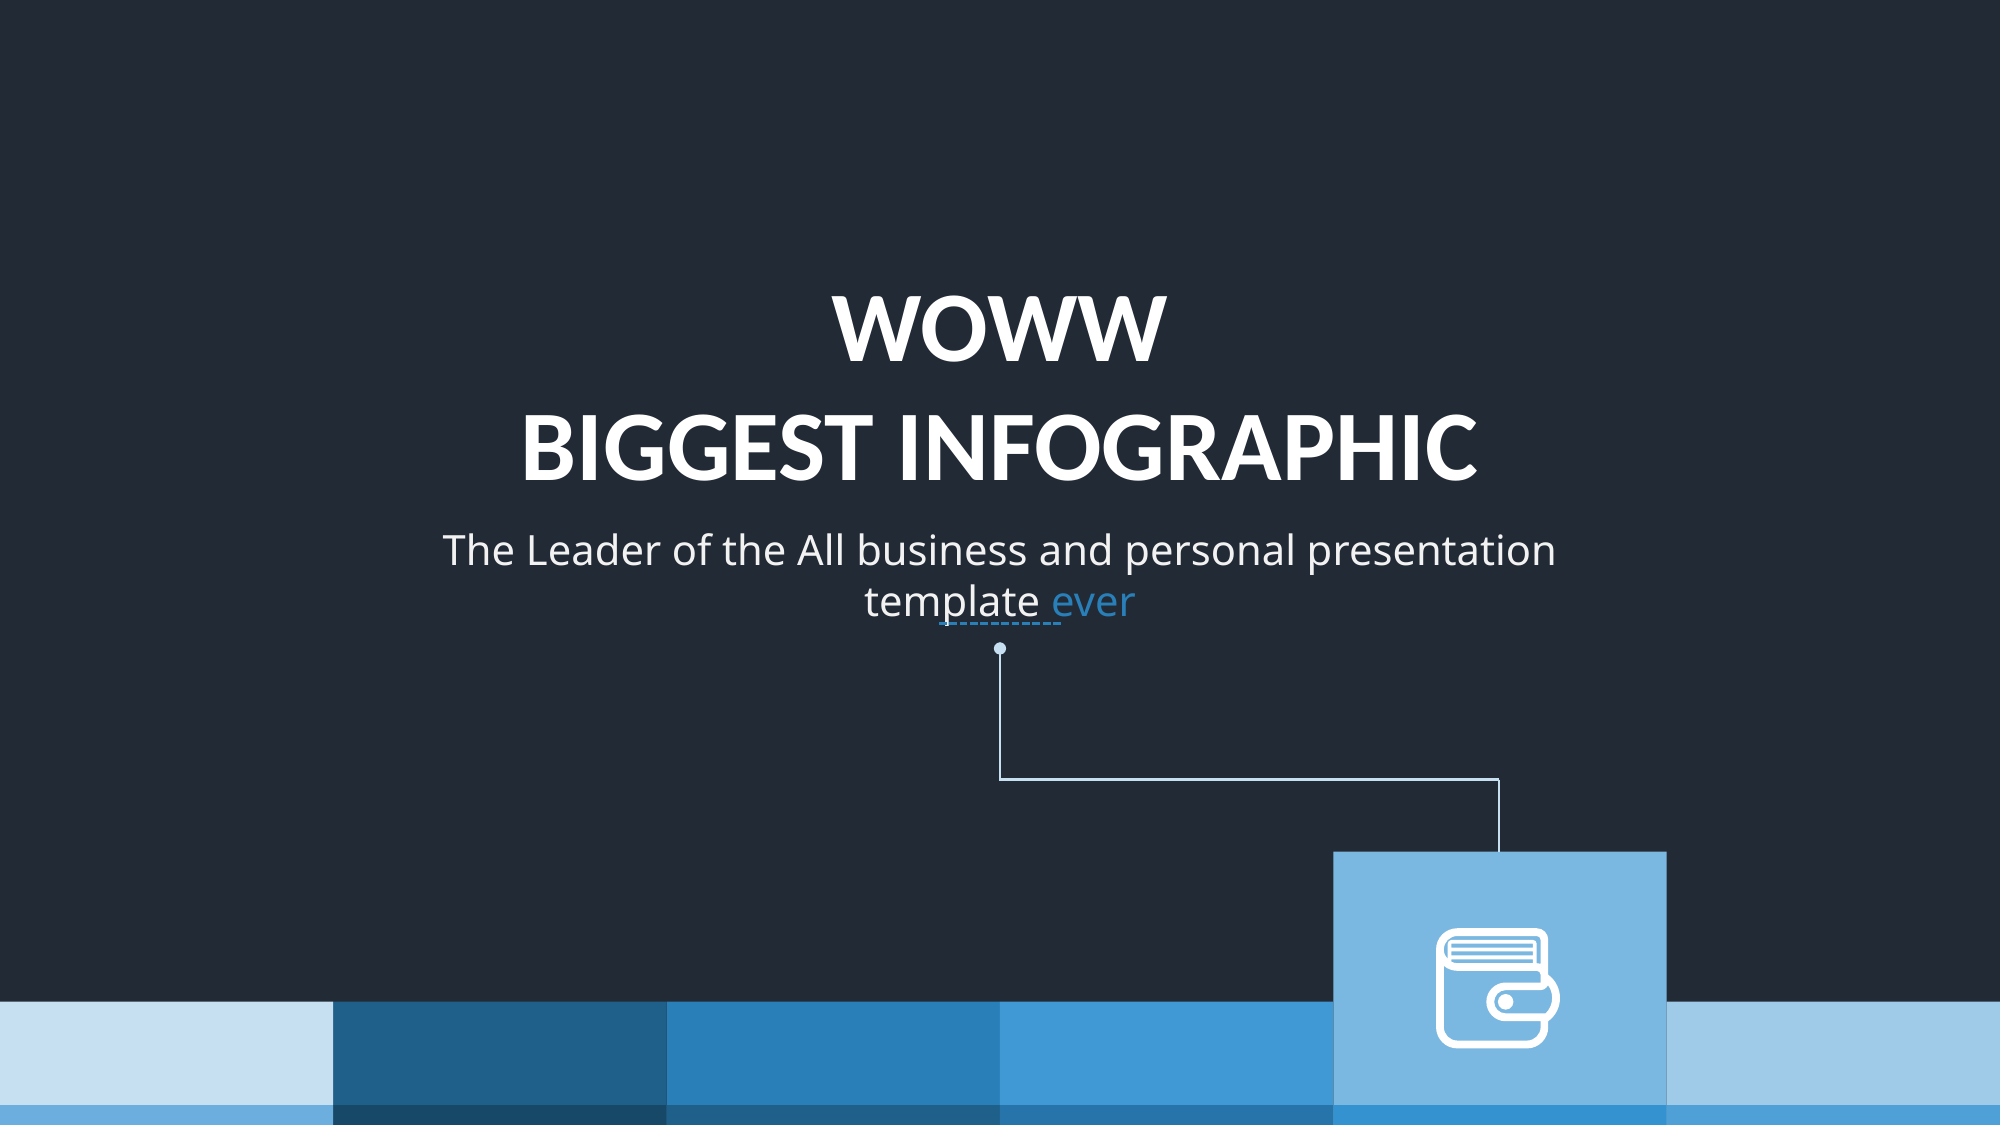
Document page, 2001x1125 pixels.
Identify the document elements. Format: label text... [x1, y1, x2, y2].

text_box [0, 1105, 2000, 1125]
text_box [666, 1001, 999, 1105]
text_box WOWW BIGGEST INFOGRAPHIC [505, 253, 1494, 509]
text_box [1436, 928, 1564, 1049]
text_box [1666, 1001, 2000, 1105]
text_box The Leader of the All business and personal presentation template ever [348, 516, 1651, 632]
text_box [334, 1001, 666, 1105]
text_box [999, 1001, 1332, 1105]
text_box [1332, 851, 1668, 1105]
text_box [0, 1001, 334, 1105]
